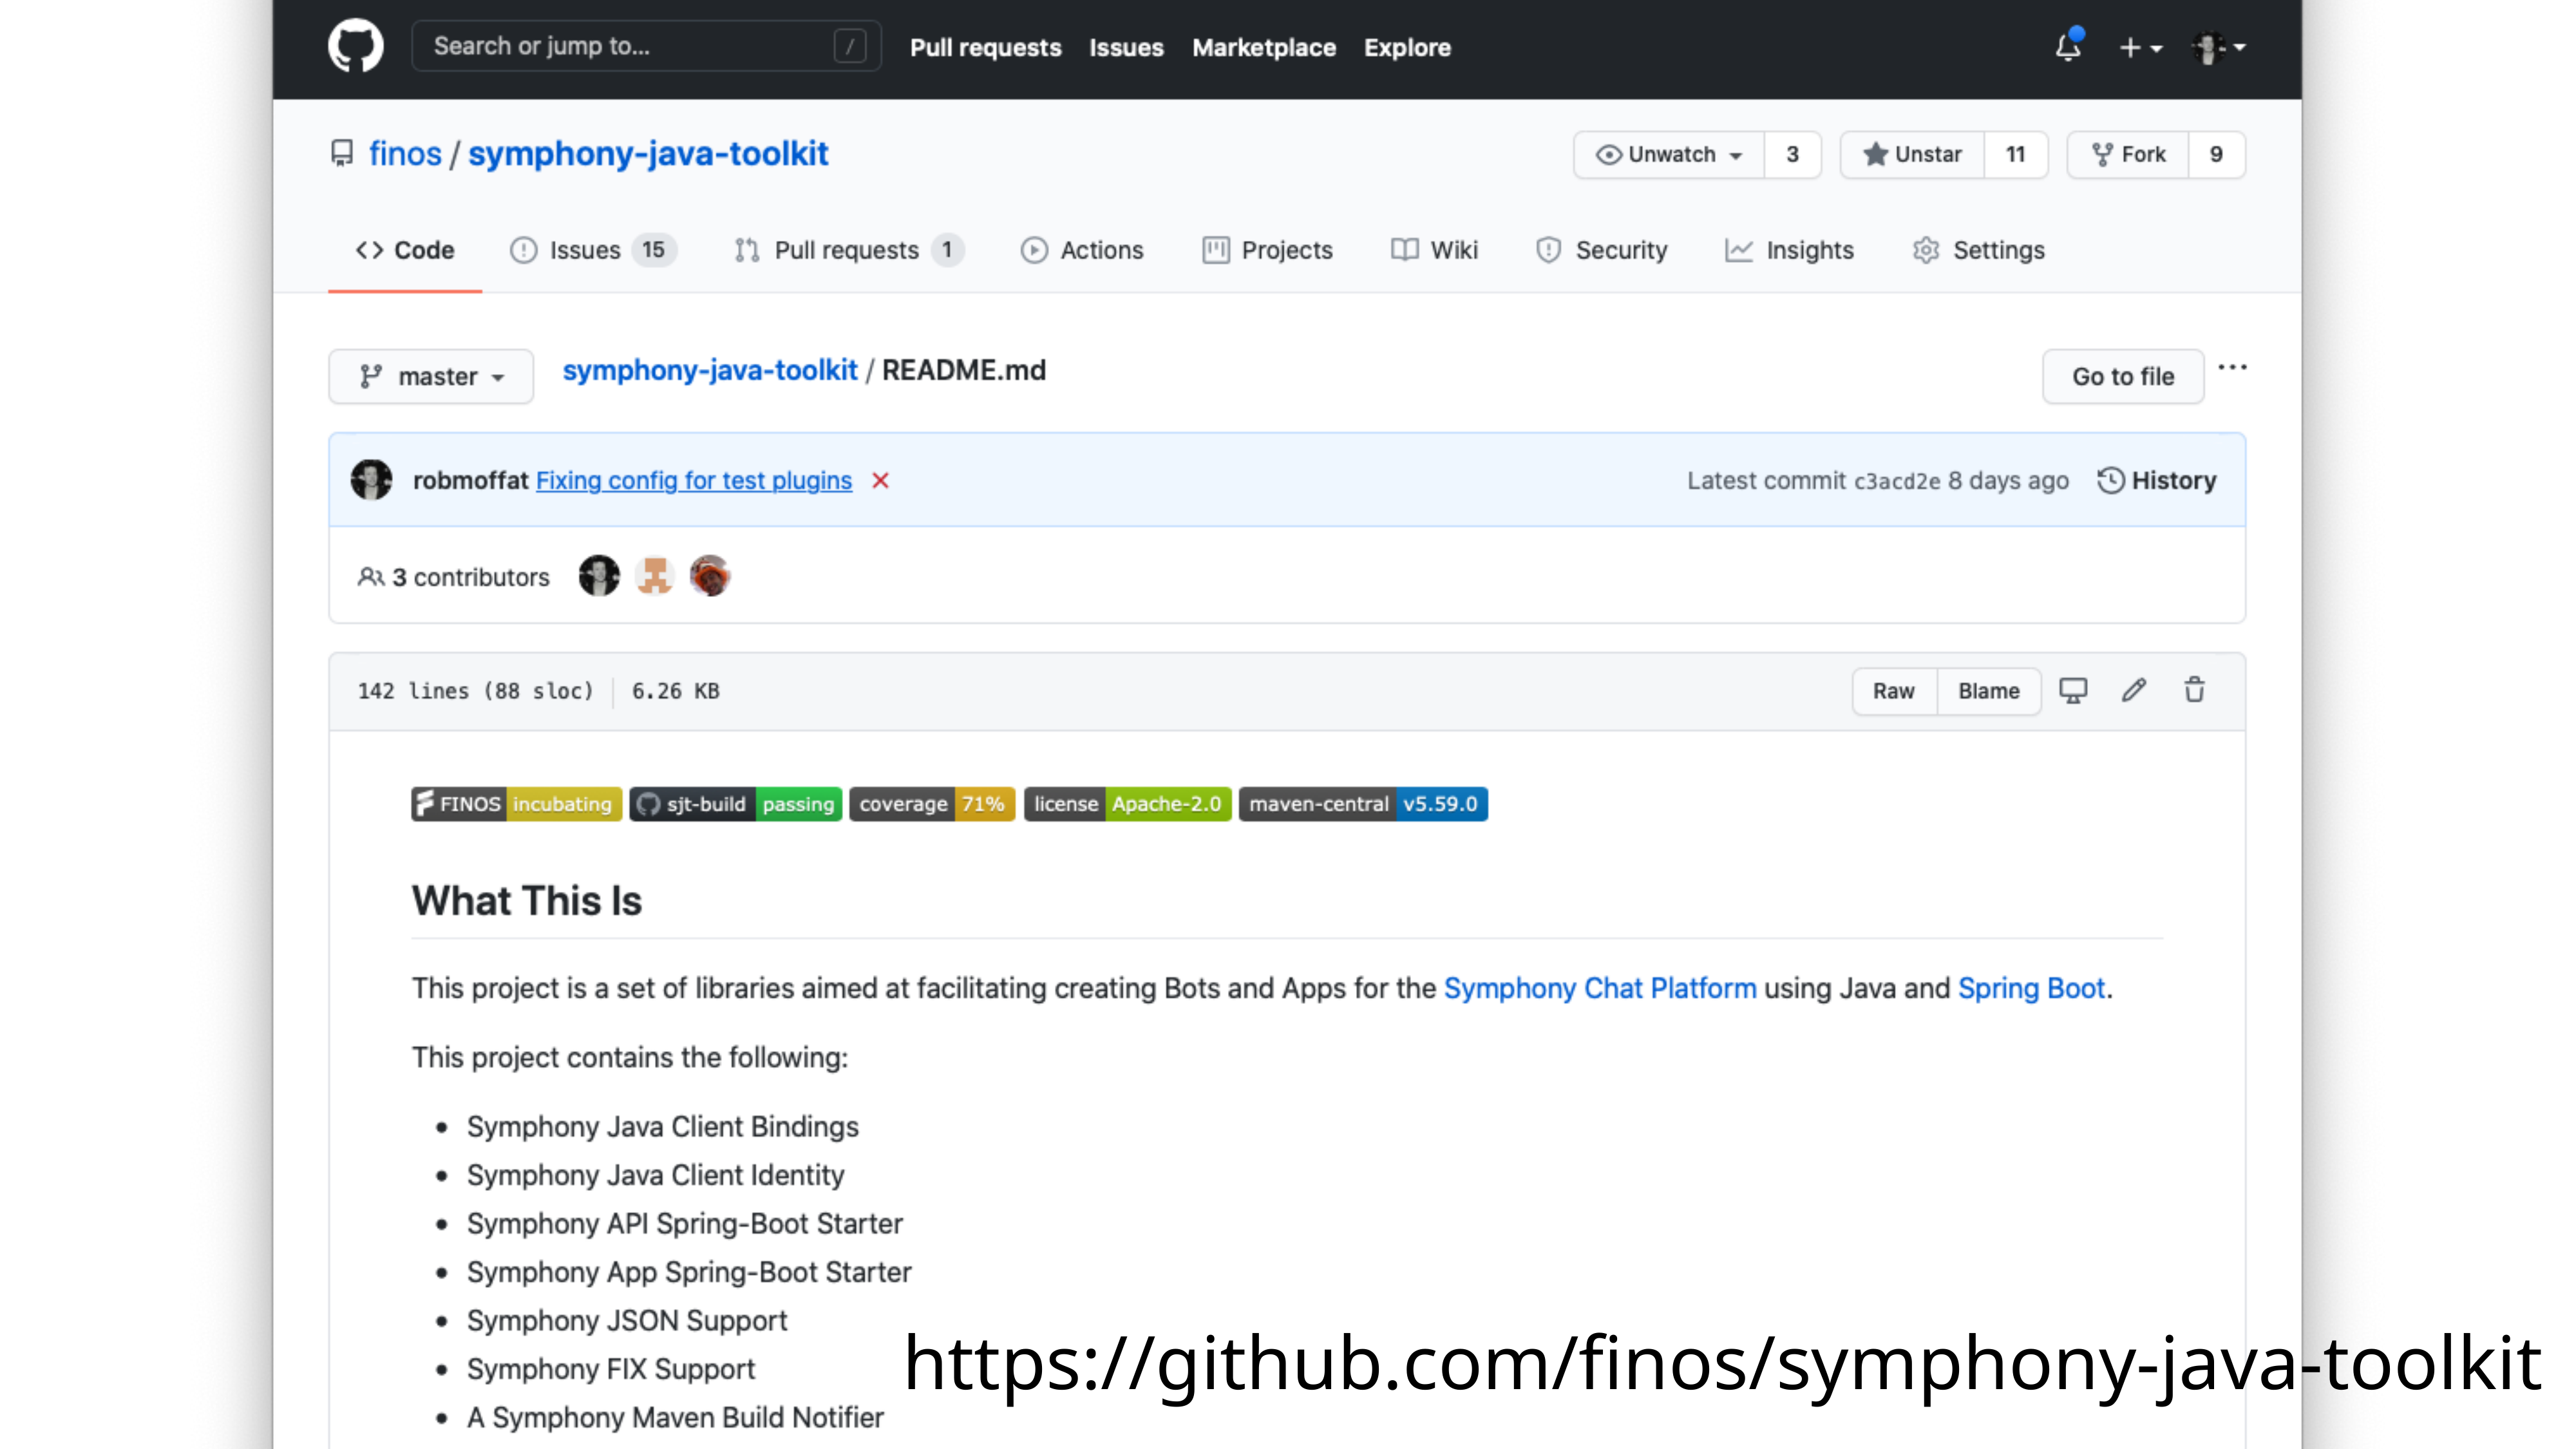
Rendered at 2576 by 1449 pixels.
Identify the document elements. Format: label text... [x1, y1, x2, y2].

picture [176, 0, 2400, 1449]
title https://github.com/finos/symphony-java-toolkit [2400, 1113, 2576, 1449]
